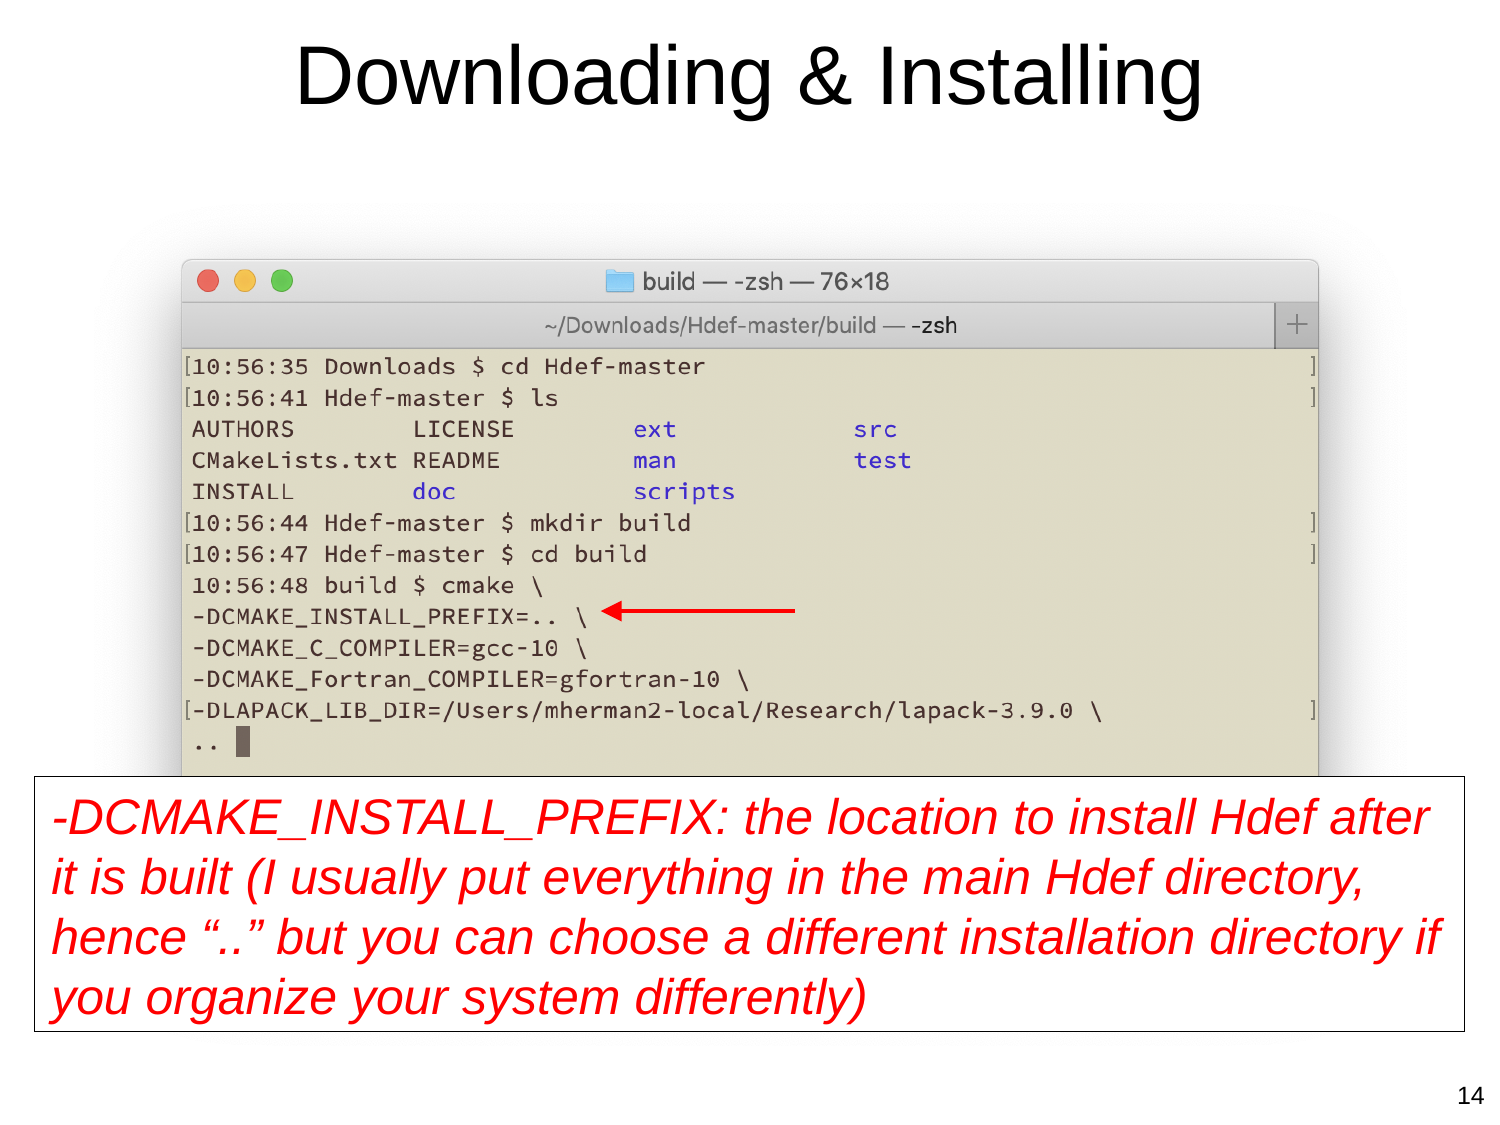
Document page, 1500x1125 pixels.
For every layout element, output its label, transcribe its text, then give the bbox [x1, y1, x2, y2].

title Downloading & Installing [103, 0, 1397, 155]
text_box -DCMAKE_INSTALL_PREFIX: the location to install Hdef after it is built (I usually put everything in the main Hdef directory, hence “..” but you can choose a different installation directory if you organize your system differently) [34, 776, 79, 1032]
picture [79, 190, 1421, 1058]
slide_number 14 [1162, 1065, 1500, 1125]
text_box -DCMAKE_INSTALL_PREFIX: the location to install Hdef after it is built (I usually put everything in the main Hdef directory, hence “..” but you can choose a different installation directory if you organize your system differently) [1421, 776, 1465, 1032]
